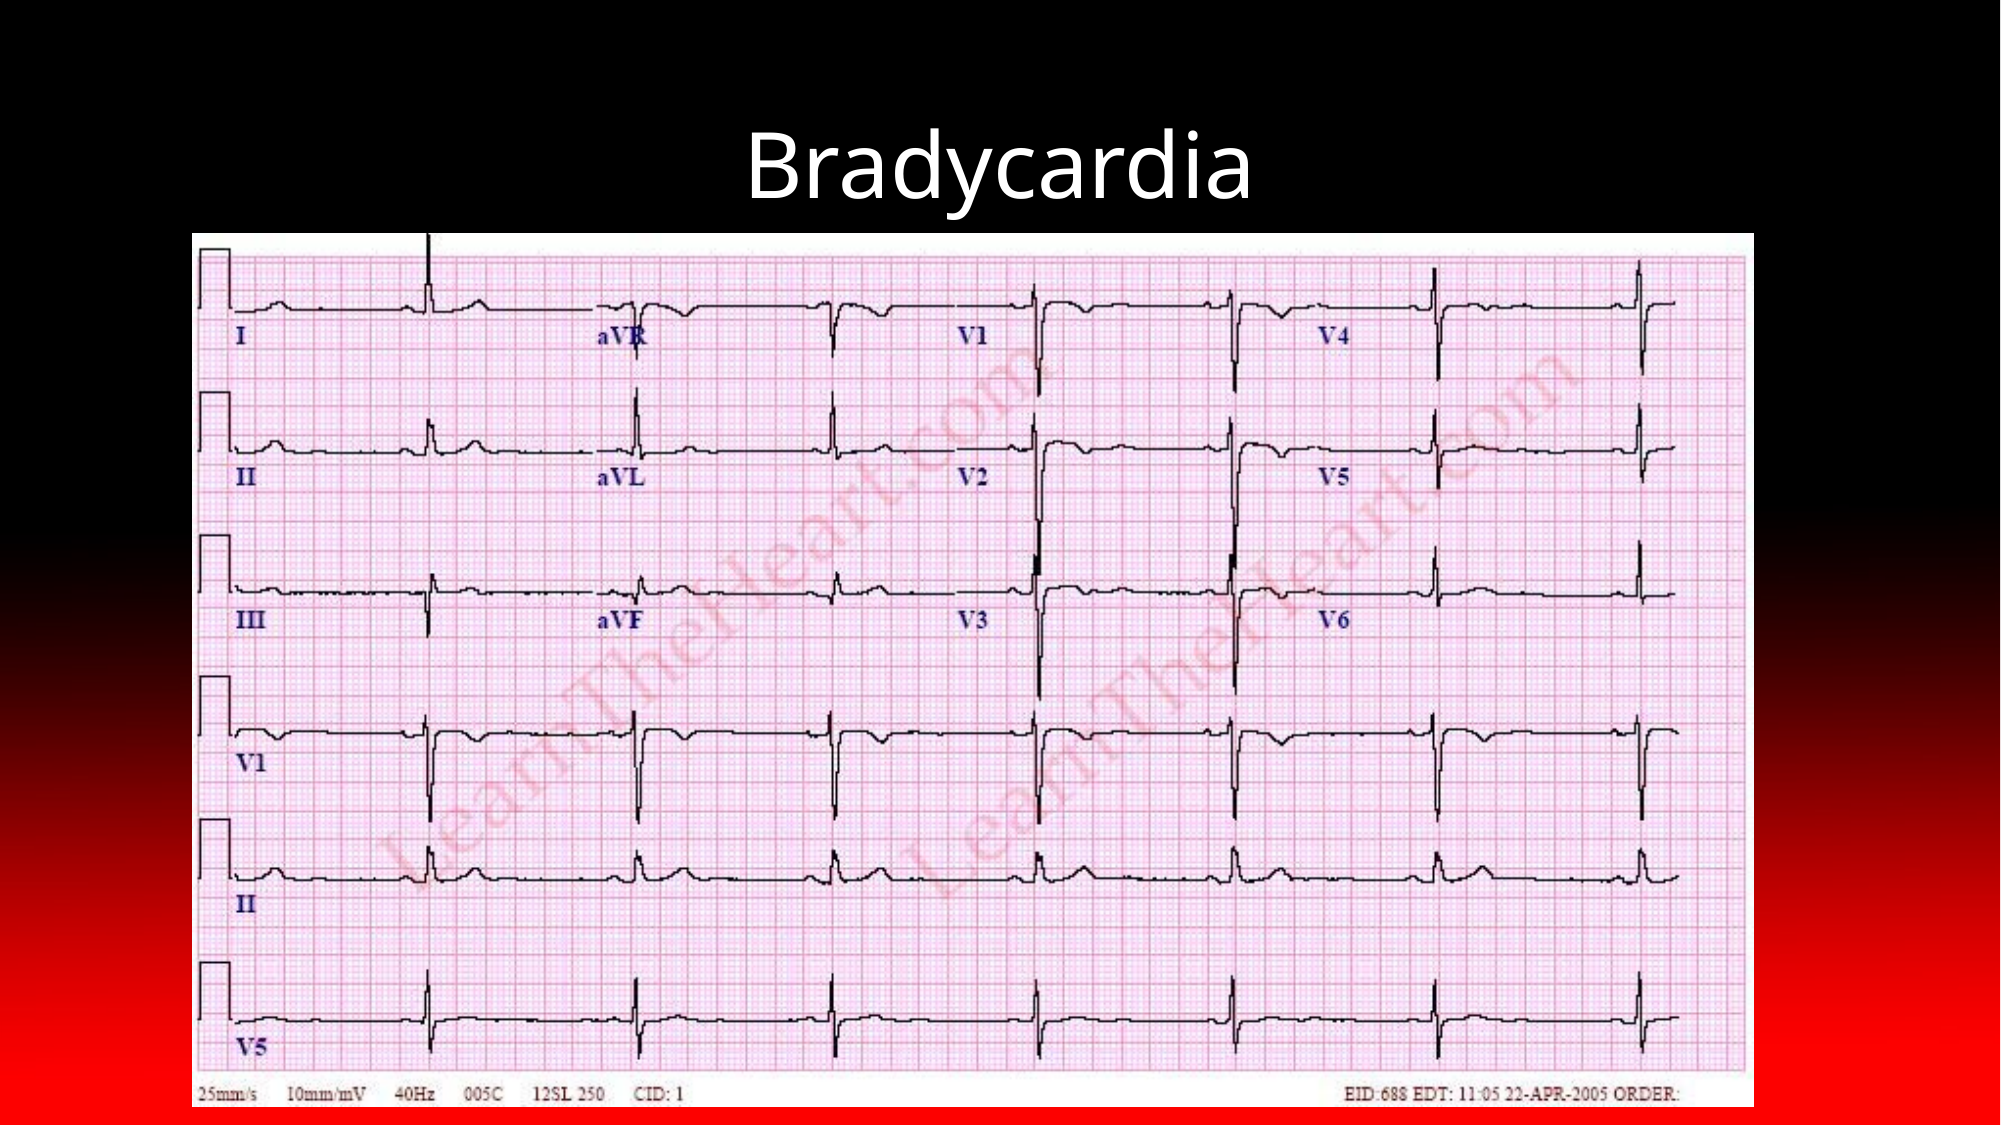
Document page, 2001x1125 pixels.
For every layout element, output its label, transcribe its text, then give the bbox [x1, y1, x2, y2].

picture [0, 0, 2001, 1125]
title Bradycardia [137, 59, 1863, 278]
